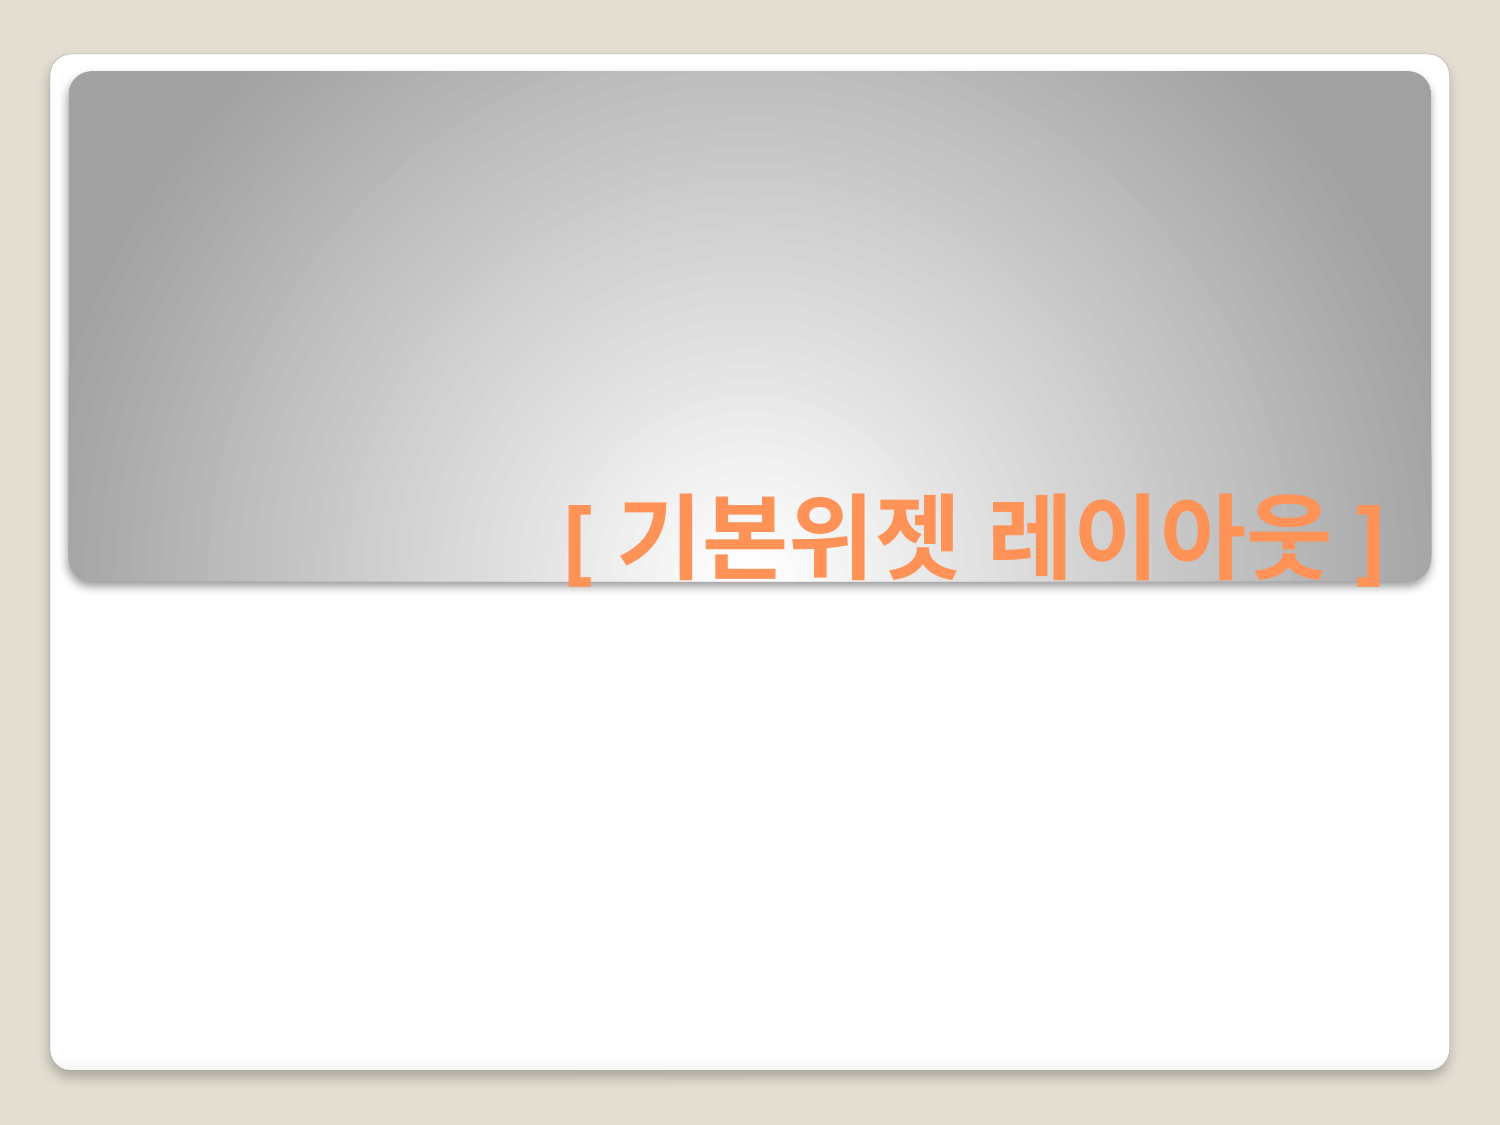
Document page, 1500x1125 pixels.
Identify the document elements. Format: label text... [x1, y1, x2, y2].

title [기본위젯 레이아웃] [118, 298, 1394, 599]
